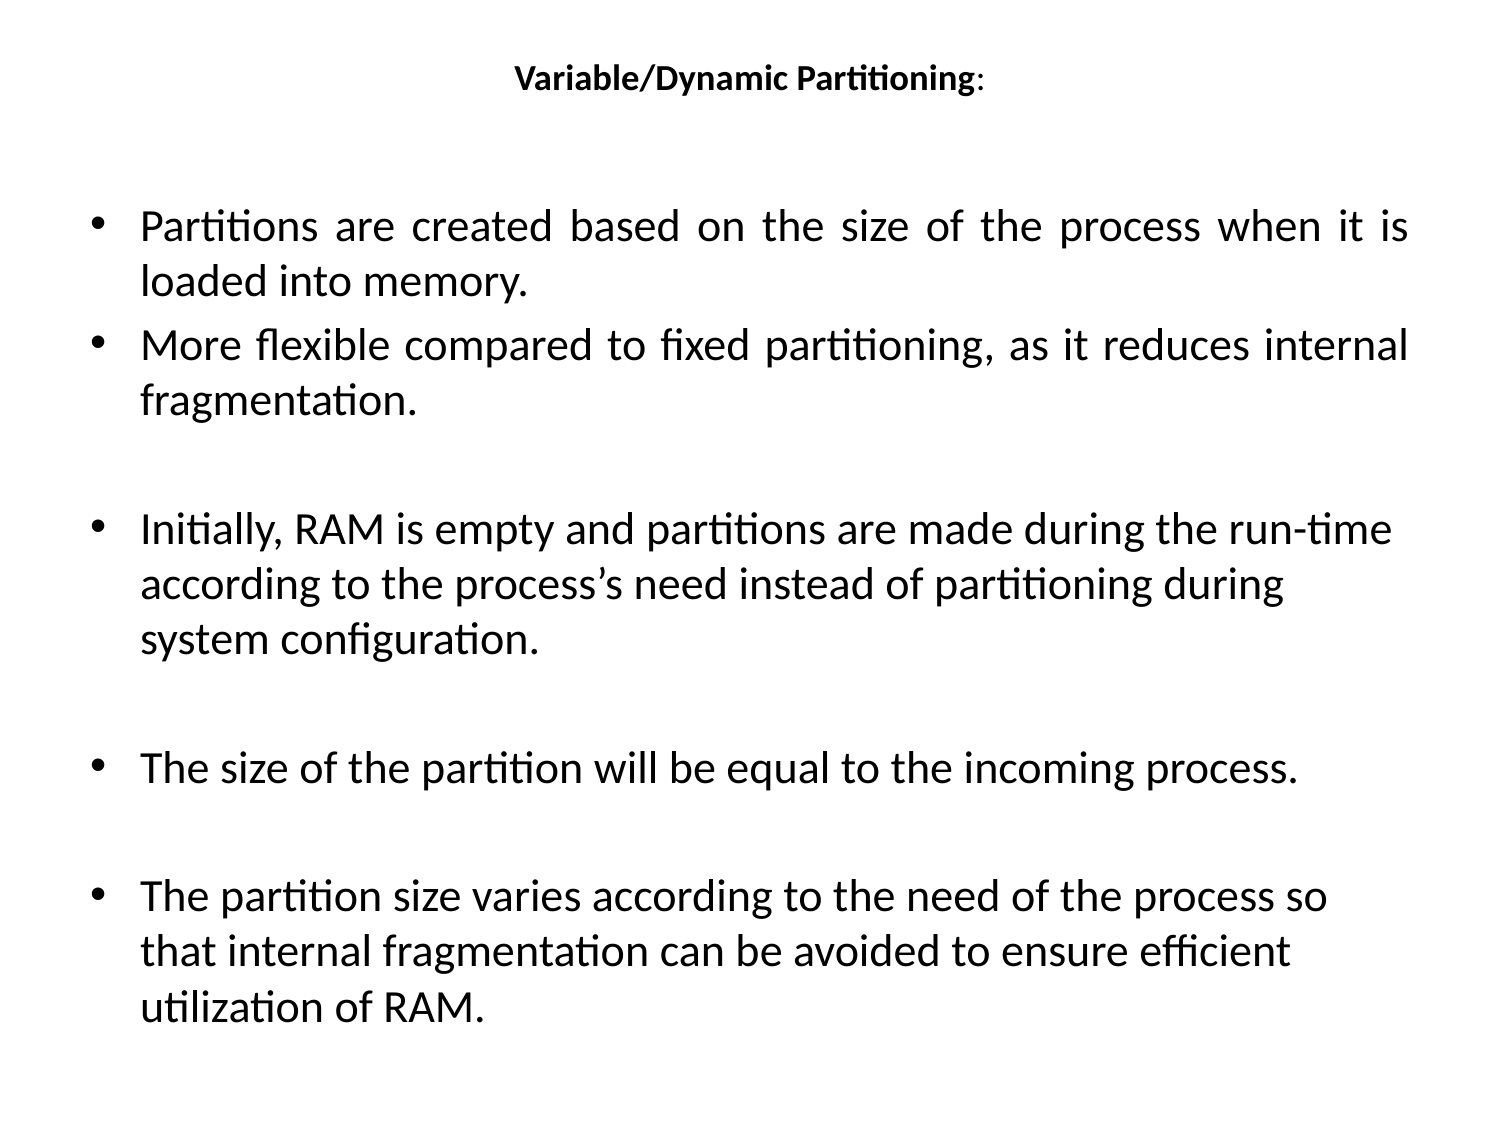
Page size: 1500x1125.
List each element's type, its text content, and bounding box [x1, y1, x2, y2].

list Partitions are created based on the size of the process when it is loaded into memory. More flexible compared to fixed partitioning, as it reduces internal fragmentation. Initially, RAM is empty and partitions are made during the run-time according to the process’s need instead of partitioning during system configuration. The size of the partition will be equal to the incoming process. The partition size varies according to the need of the process so that internal fragmentation can be avoided to ensure efficient utilization of RAM. [75, 187, 1425, 1050]
title Variable/Dynamic Partitioning: [75, 45, 1425, 150]
